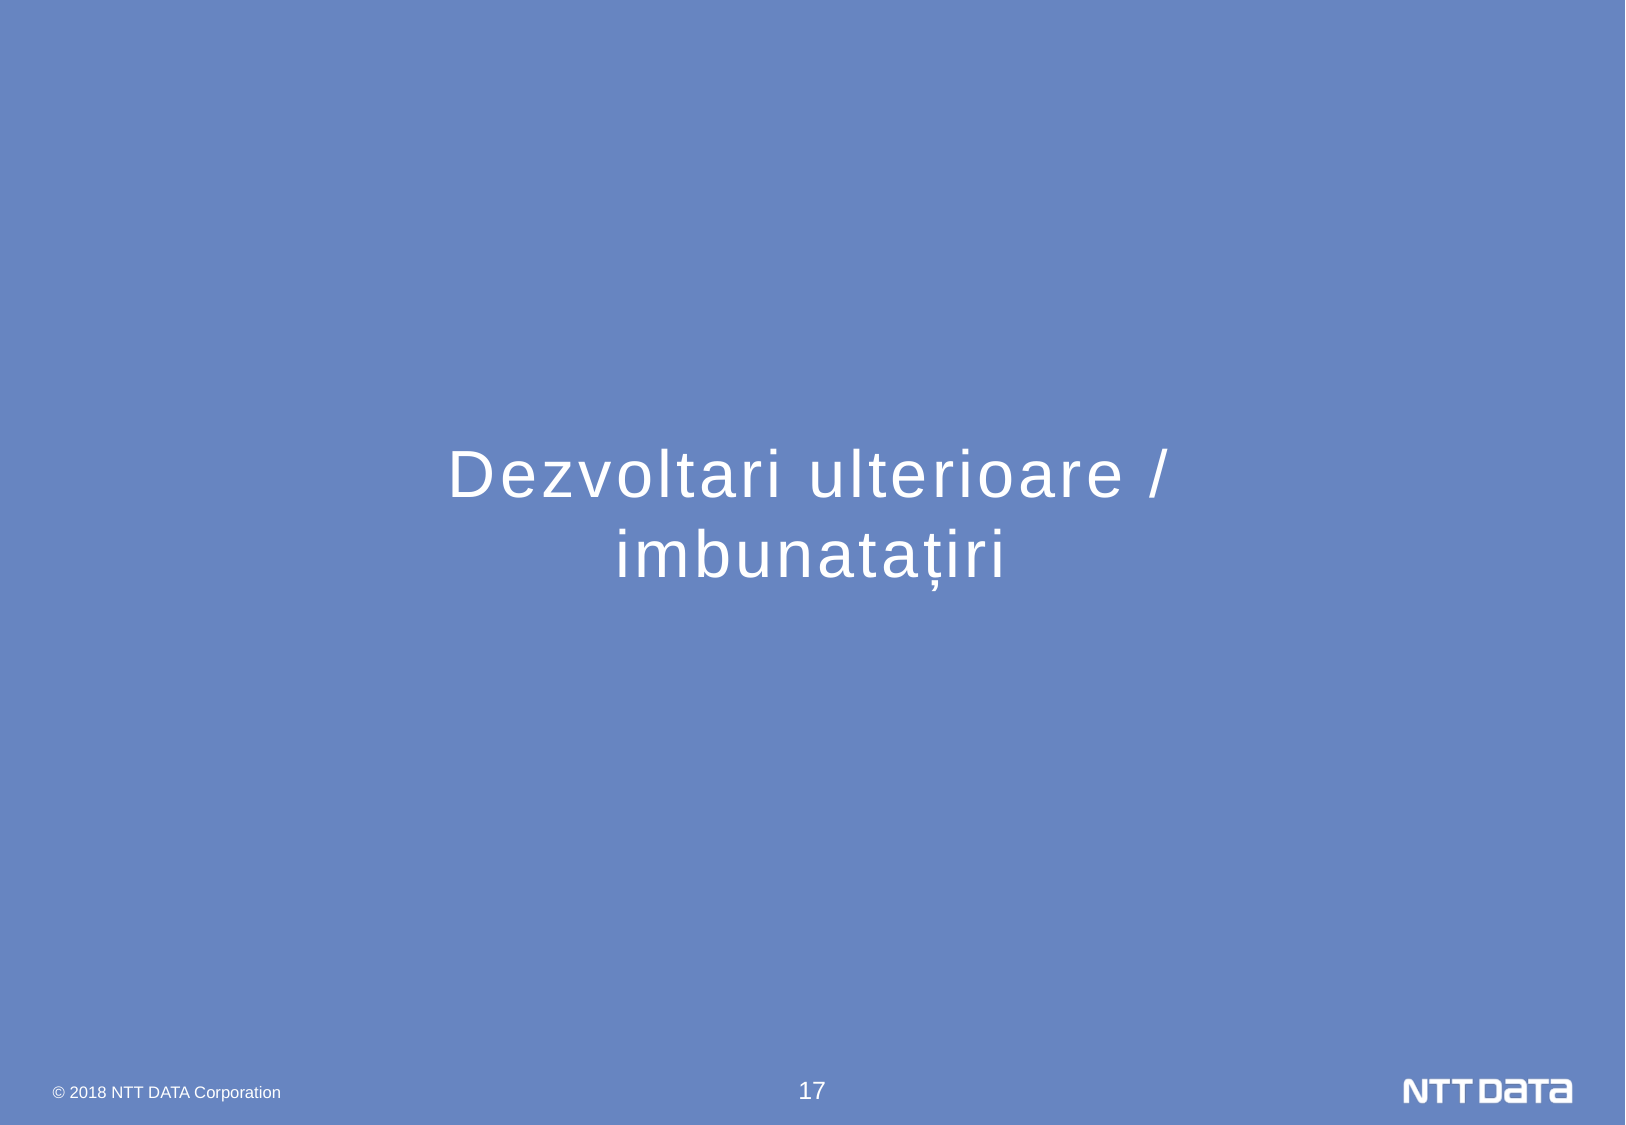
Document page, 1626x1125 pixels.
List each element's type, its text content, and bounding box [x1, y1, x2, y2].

picture [1391, 1066, 1585, 1116]
title Dezvoltari ulterioare / imbunatațiri [253, 149, 1368, 873]
